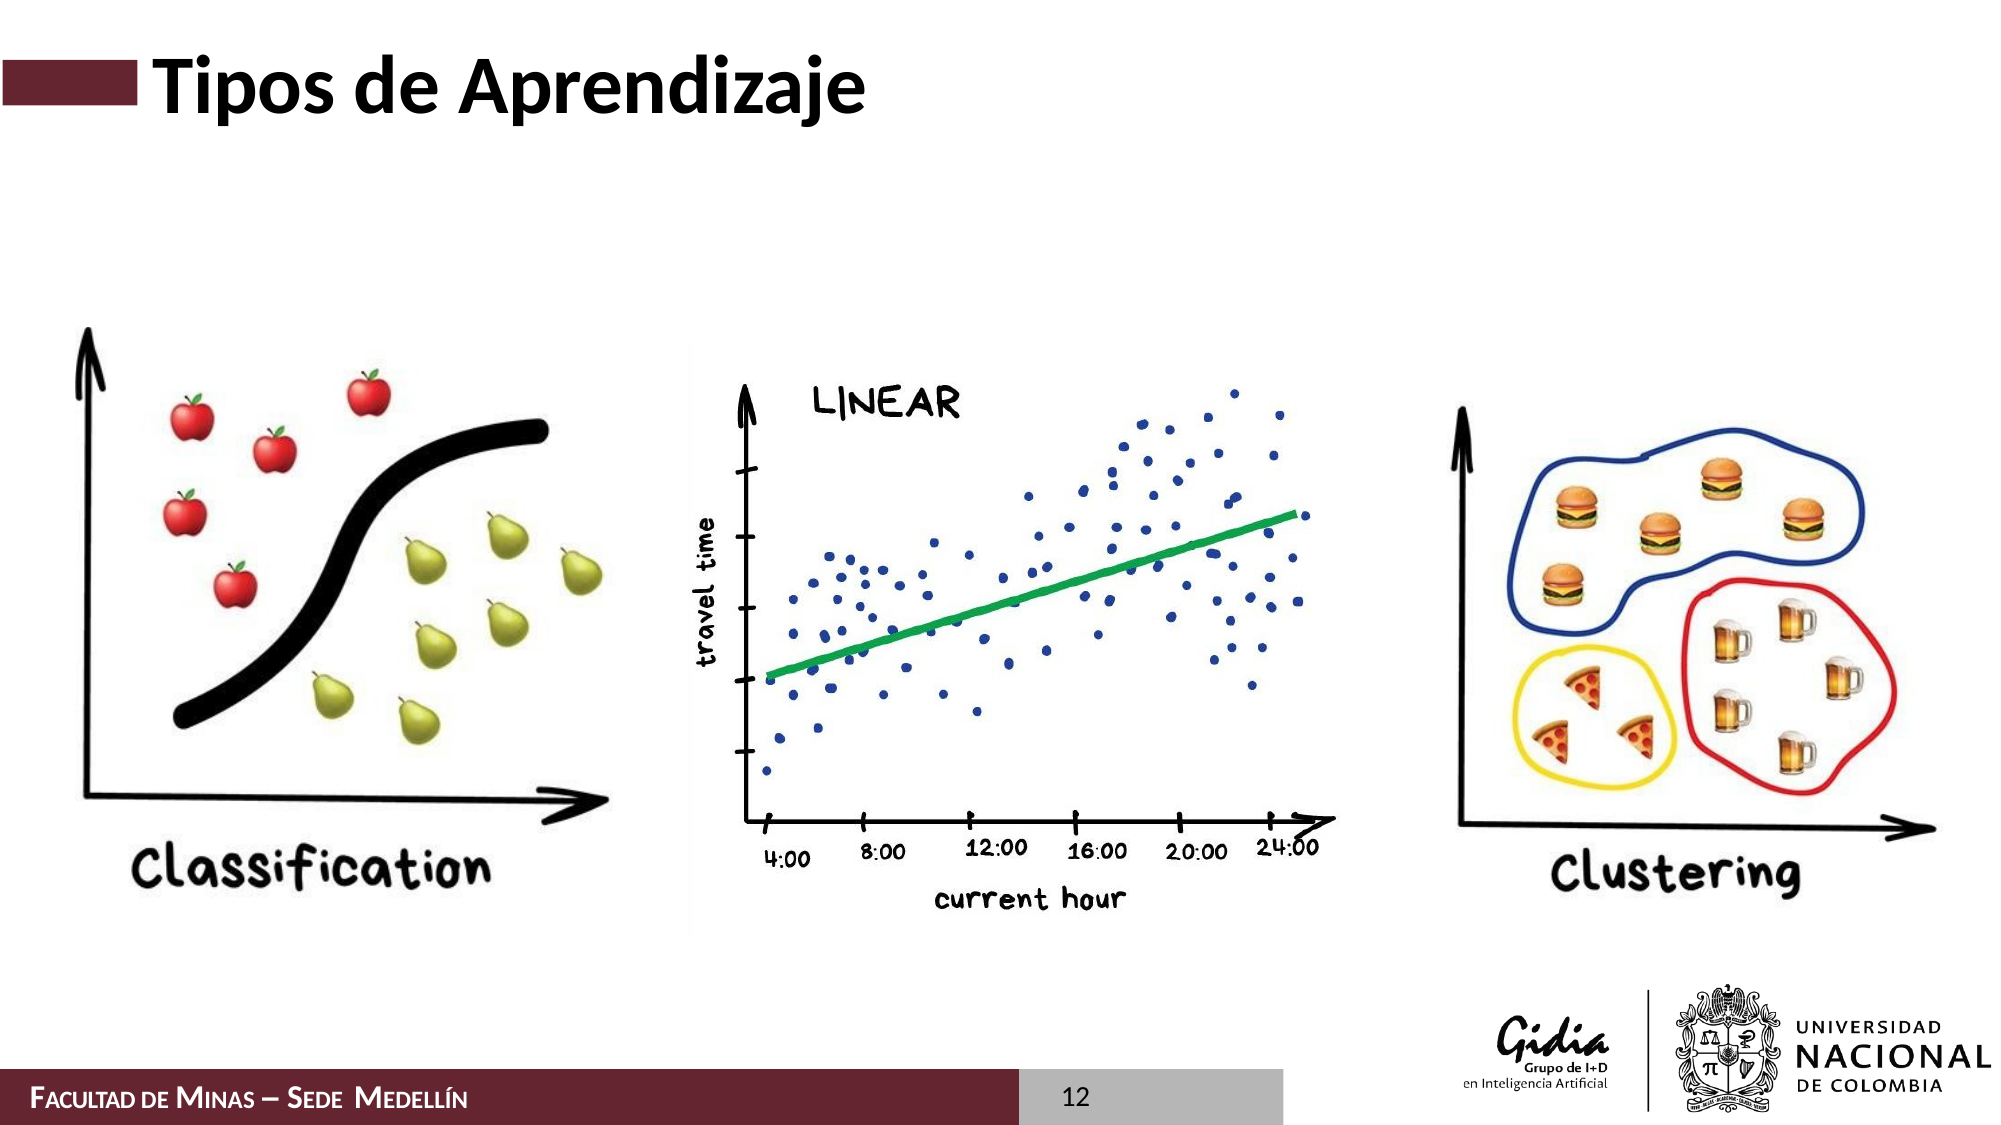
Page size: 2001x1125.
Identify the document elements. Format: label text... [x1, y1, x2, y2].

text_box [688, 344, 1341, 936]
text_box [2, 59, 138, 106]
slide_number 12 [1054, 1082, 1097, 1125]
text_box [1446, 401, 1944, 908]
title Tipos de Aprendizaje [150, 27, 1665, 218]
picture [1463, 983, 1992, 1113]
text_box [75, 327, 625, 898]
